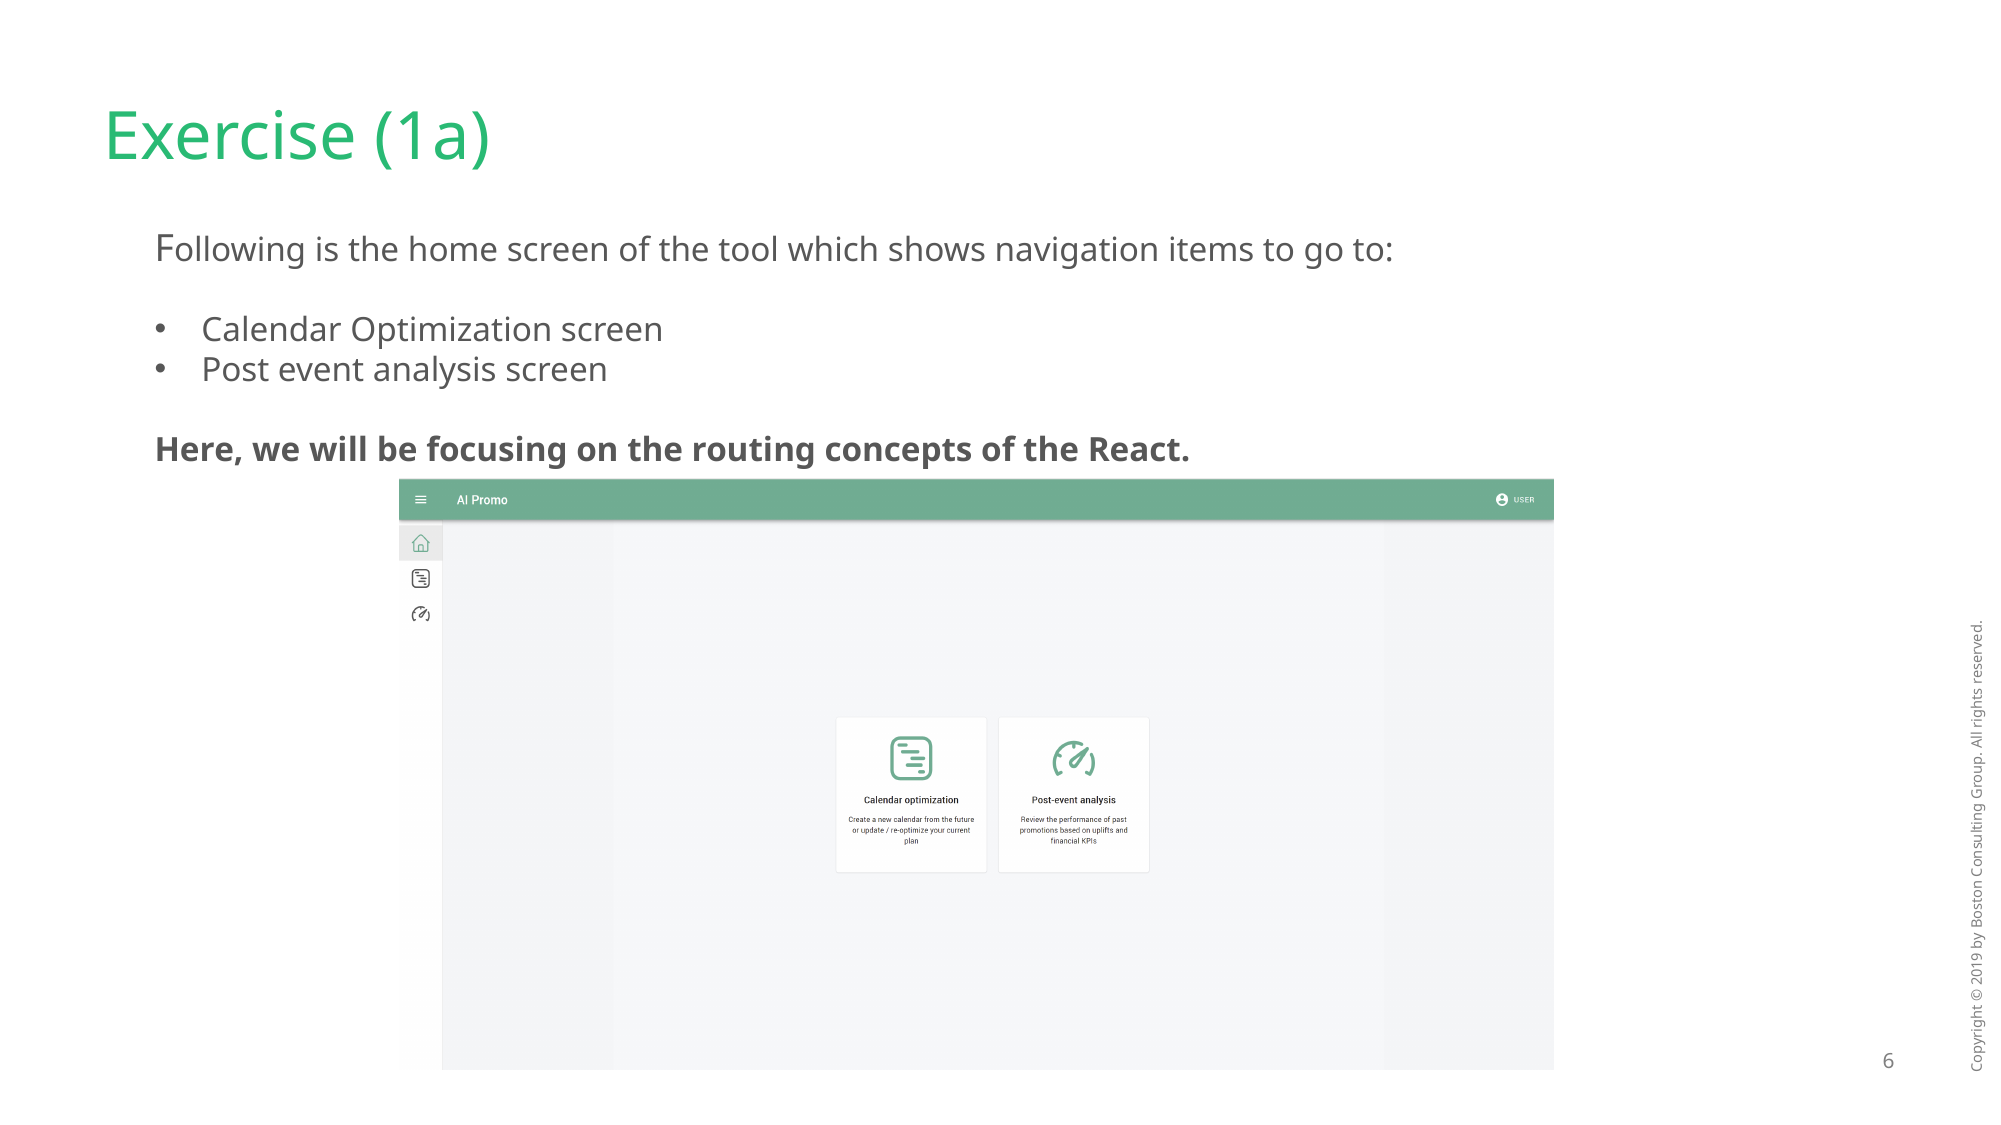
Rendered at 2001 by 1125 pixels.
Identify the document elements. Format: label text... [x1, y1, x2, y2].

text_box Following is the home screen of the tool which shows navigation items to go to: Calendar Optimization screen Post event analysis screen Here, we will be focusing on the routing concepts of the React. [139, 215, 1815, 537]
picture [399, 478, 1554, 1070]
title Exercise (1a) [103, 102, 1897, 175]
